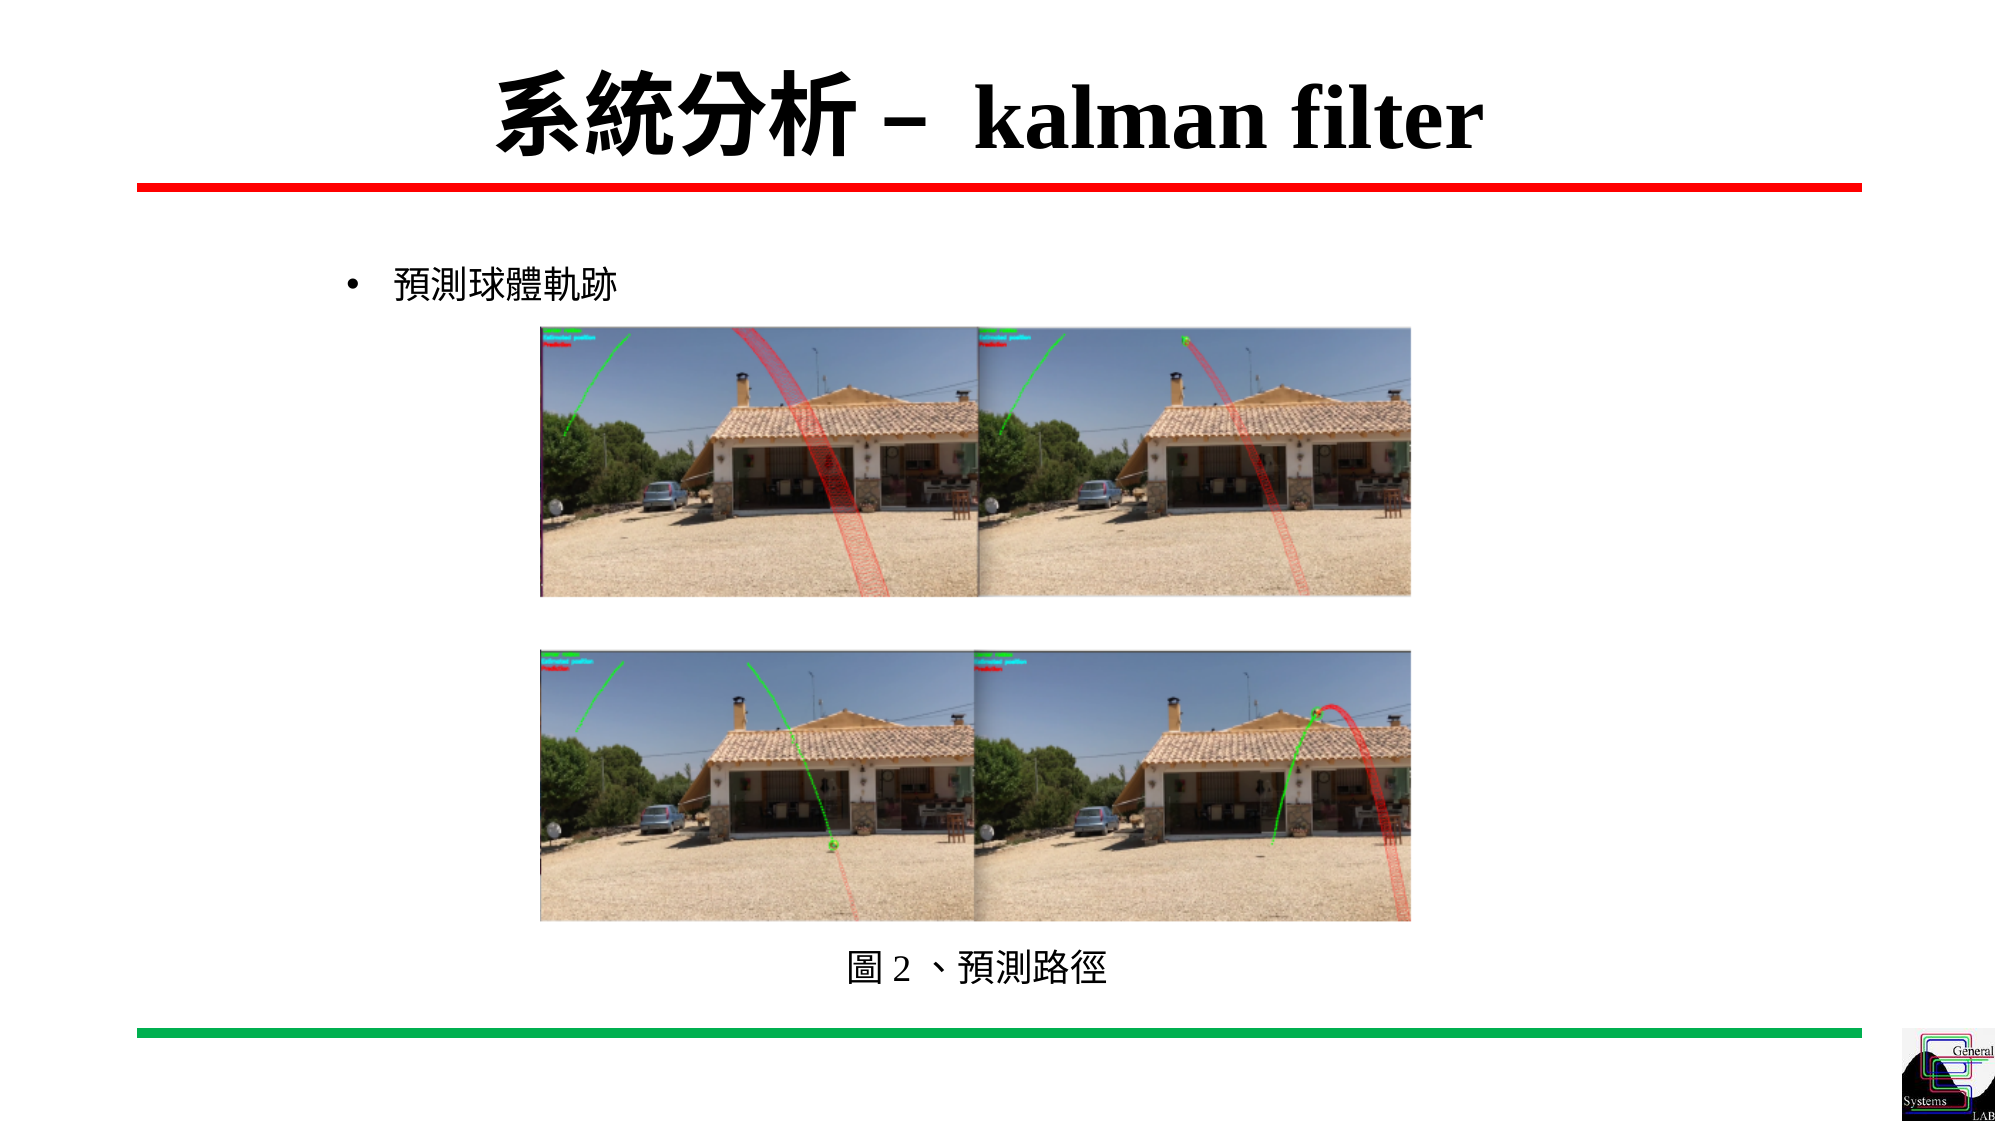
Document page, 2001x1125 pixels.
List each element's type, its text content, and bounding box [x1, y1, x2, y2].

title 系統分析 – kalman filter [137, 59, 1863, 178]
text_box 預測球體軌跡 [299, 253, 666, 314]
picture [1902, 1028, 1995, 1121]
picture [540, 324, 1414, 923]
text_box 圖2、預測路徑 [830, 936, 1123, 996]
